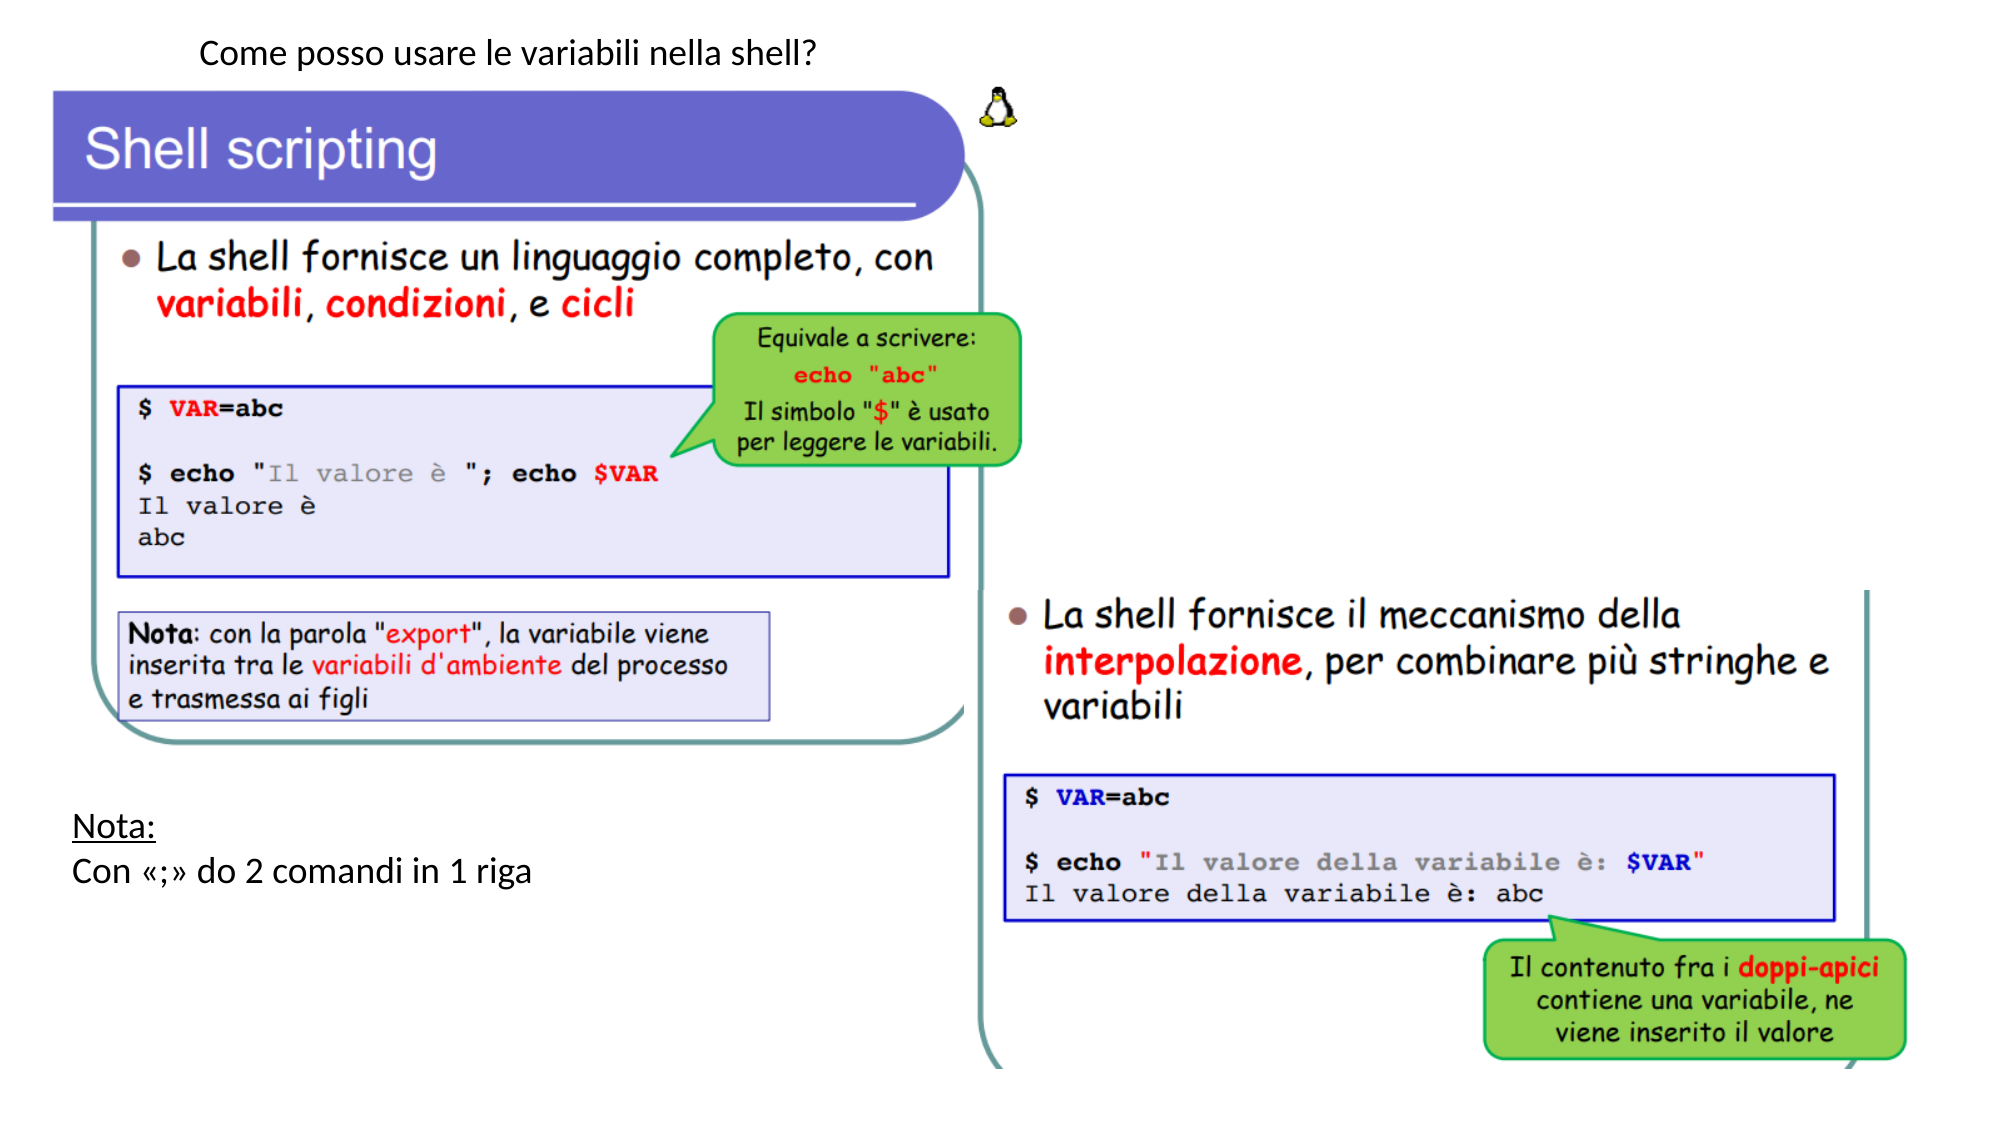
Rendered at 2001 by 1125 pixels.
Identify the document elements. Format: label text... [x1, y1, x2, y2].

picture [41, 82, 1918, 1069]
text_box Nota: Con «;» do 2 comandi in 1 riga [57, 793, 548, 899]
text_box Come posso usare le variabili nella shell? [184, 20, 835, 81]
